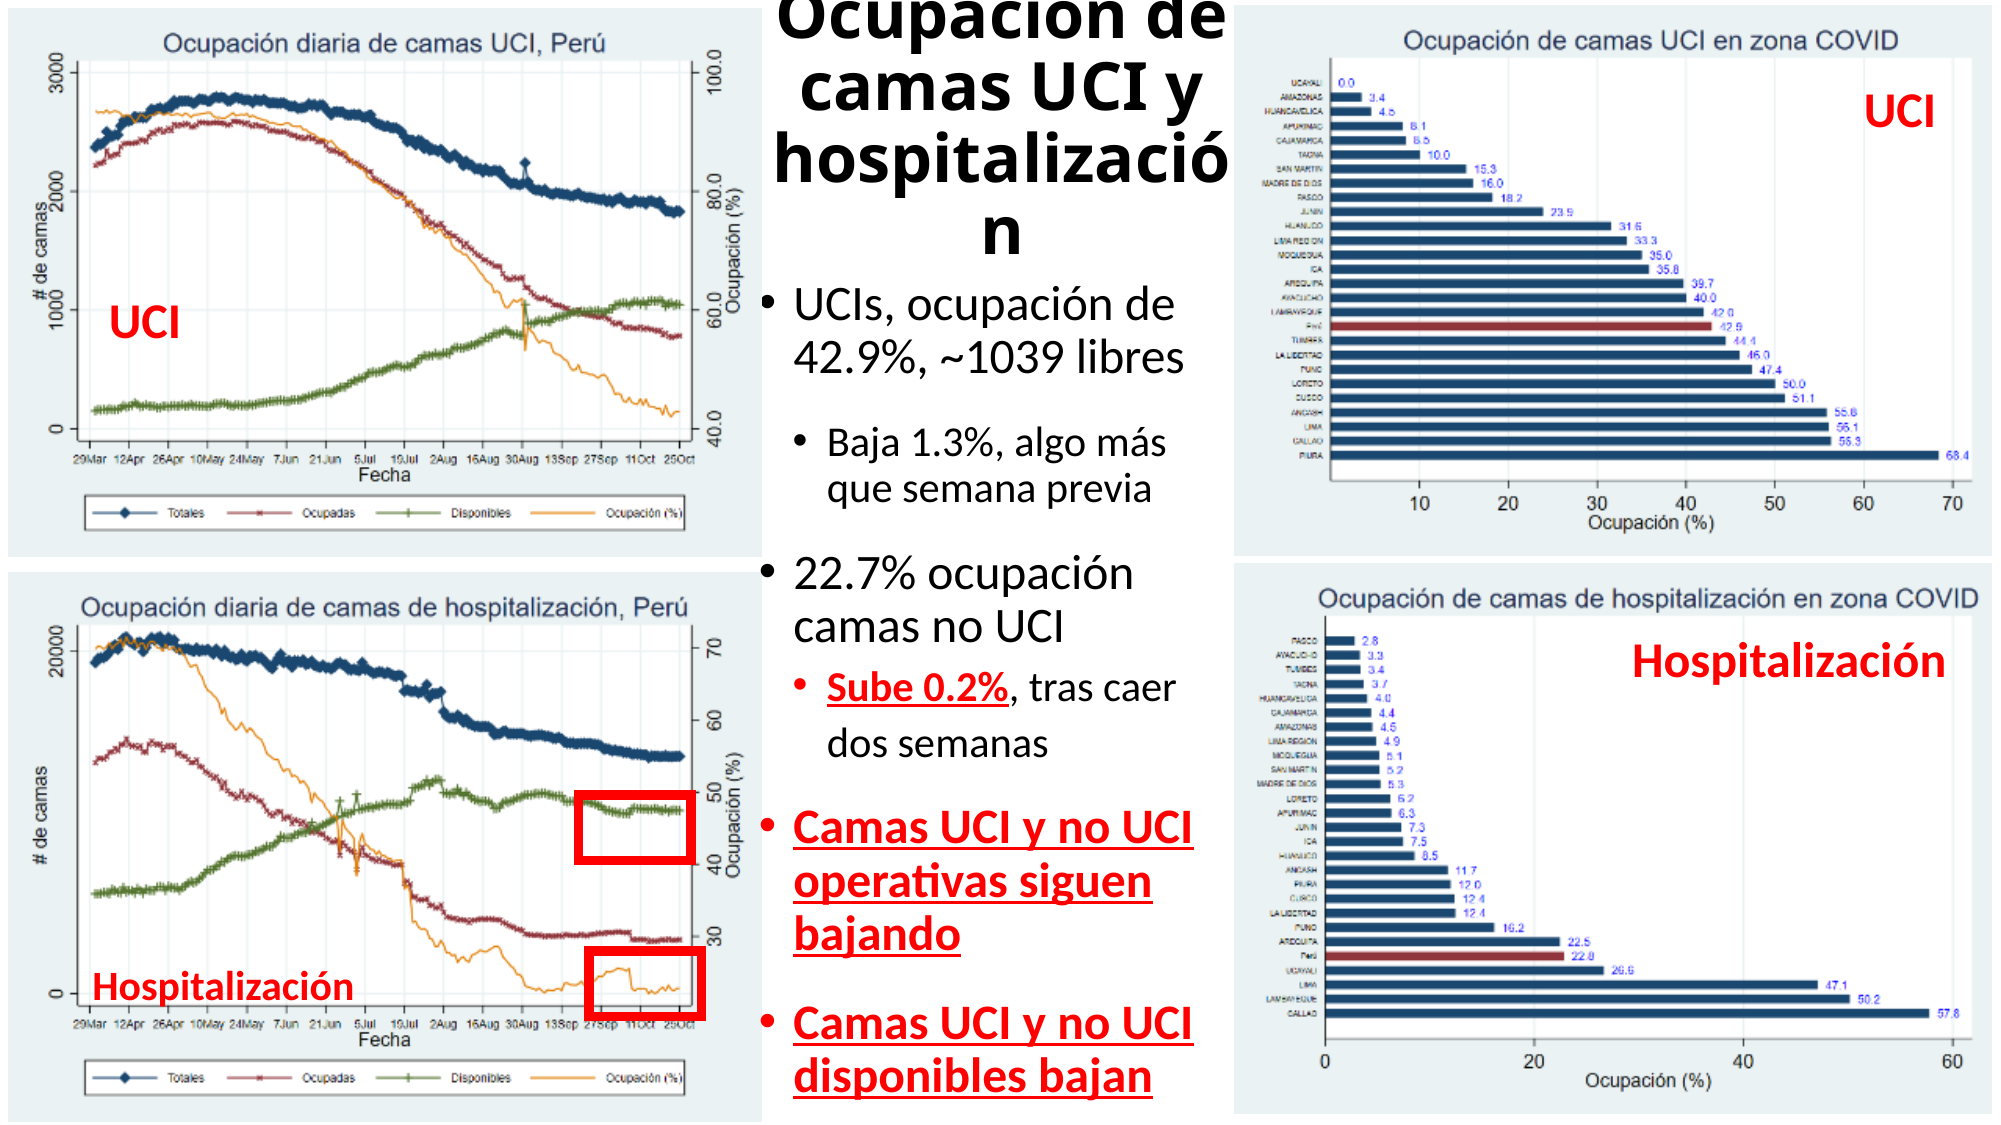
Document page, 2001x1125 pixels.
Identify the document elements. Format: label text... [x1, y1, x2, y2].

list UCIs, ocupación de 42.9%, ~1039 libres Baja 1.3%, algo más que semana previa 22.7% ocupación camas no UCI Sube 0.2%, tras caer dos semanas Camas UCI y no UCI operativas siguen bajando Camas UCI y no UCI disponibles bajan [743, 270, 1247, 1123]
picture [8, 572, 762, 1122]
picture [1234, 563, 1992, 1114]
picture [1234, 5, 1992, 557]
picture [8, 8, 762, 557]
title Ocupación de camas UCI y hospitalización [750, 4, 1253, 247]
